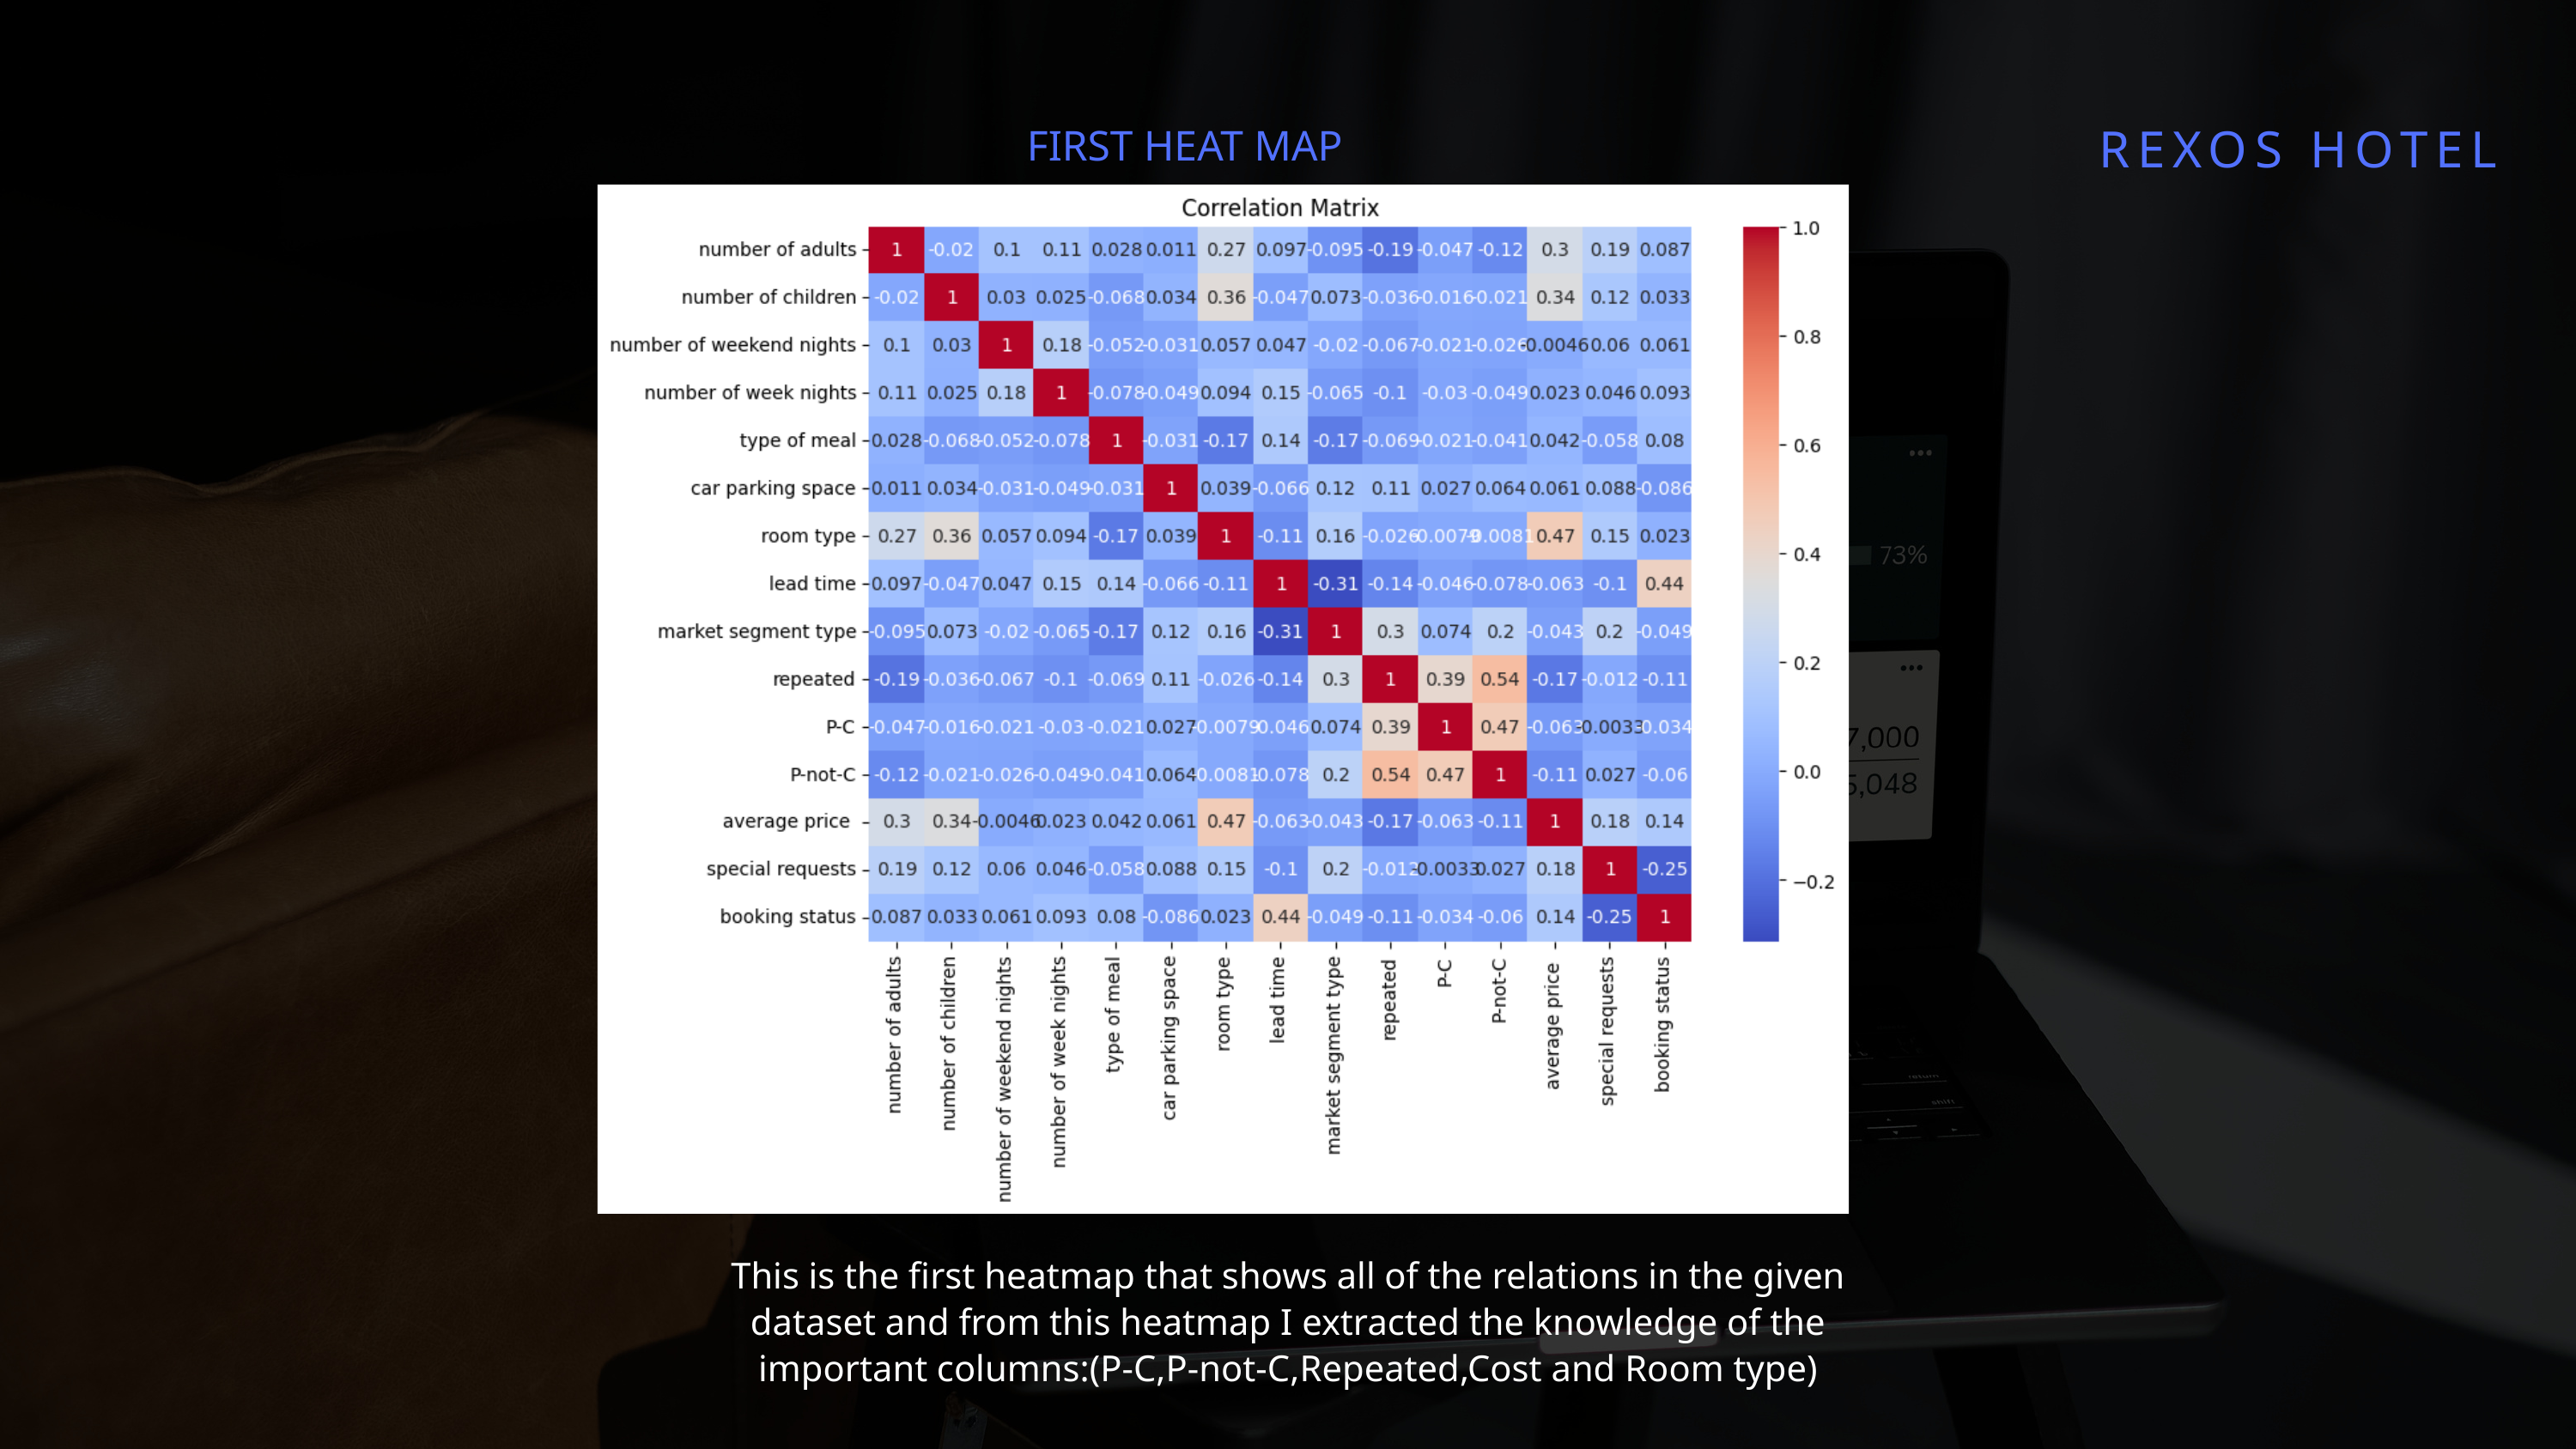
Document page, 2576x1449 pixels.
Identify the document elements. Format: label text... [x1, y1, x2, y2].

text_box FIRST HEAT MAP [887, 121, 1483, 169]
text_box [0, 0, 2576, 1449]
text_box REXOS HOTEL [2036, 105, 2498, 179]
text_box This is the first heatmap that shows all of the relations in the given dataset and from this heatmap I extracted the knowledge of the important columns:(P-C,P-not-C,Repeated,Cost and Room type) [665, 1249, 1911, 1389]
text_box [597, 185, 1850, 1214]
